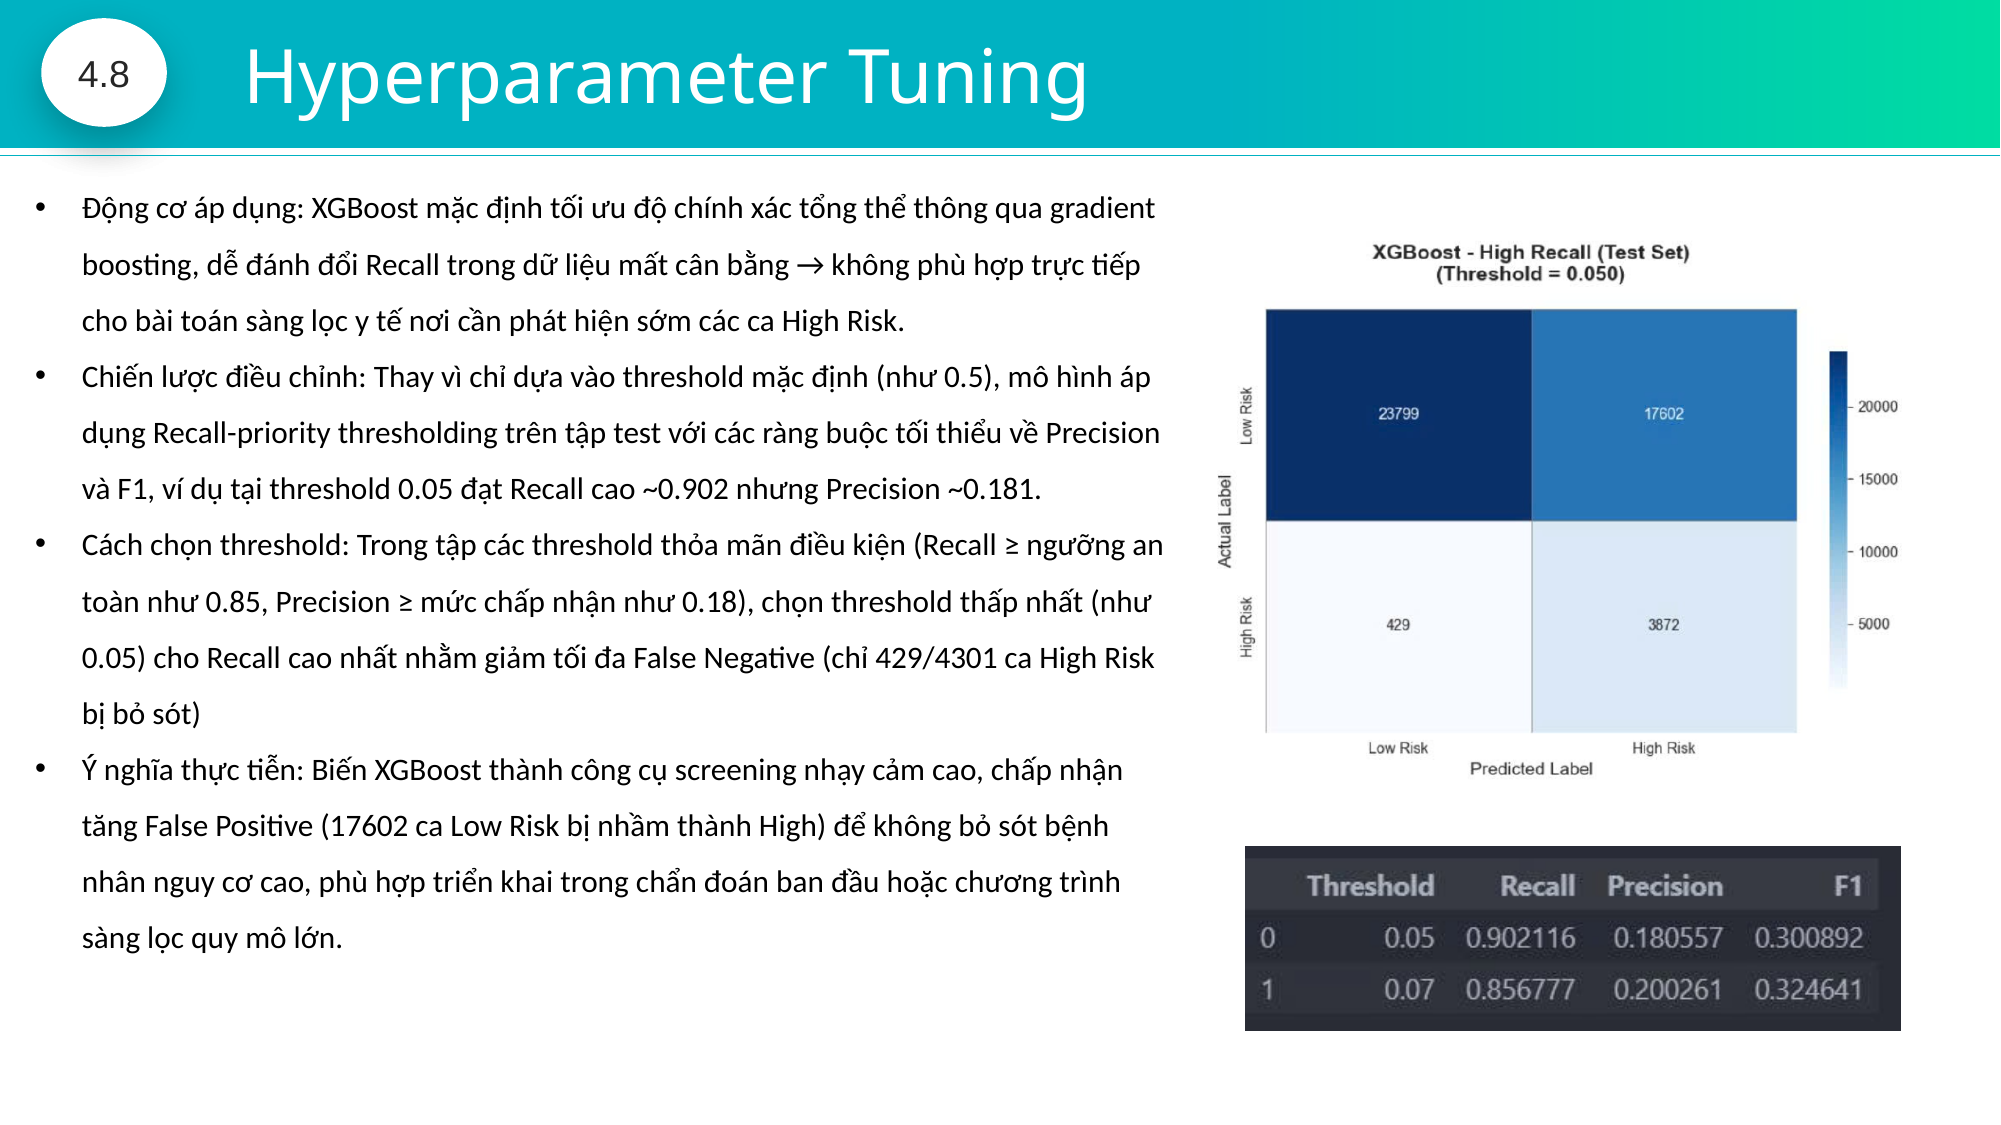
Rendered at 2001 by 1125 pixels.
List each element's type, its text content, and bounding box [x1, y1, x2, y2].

text_box Động cơ áp dụng: XGBoost mặc định tối ưu độ chính xác tổng thể thông qua gradient boosting, dễ đánh đổi Recall trong dữ liệu mất cân bằng → không phù hợp trực tiếp cho bài toán sàng lọc y tế nơi cần phát hiện sớm các ca High Risk. Chiến lược điều chỉnh: Thay vì chỉ dựa vào threshold mặc định (như 0.5), mô hình áp dụng Recall-priority thresholding trên tập test với các ràng buộc tối thiểu về Precision và F1, ví dụ tại threshold 0.05 đạt Recall cao ~0.902 nhưng Precision ~0.181. Cách chọn threshold: Trong tập các threshold thỏa mãn điều kiện (Recall ≥ ngưỡng an toàn như 0.85, Precision ≥ mức chấp nhận như 0.18), chọn threshold thấp nhất (như 0.05) cho Recall cao nhất nhằm giảm tối đa False Negative (chỉ 429/4301 ca High Risk bị bỏ sót) Ý nghĩa thực tiễn: Biến XGBoost thành công cụ screening nhạy cảm cao, chấp nhận tăng False Positive (17602 ca Low Risk bị nhầm thành High) để không bỏ sót bệnh nhân nguy cơ cao, phù hợp triển khai trong chẩn đoán ban đầu hoặc chương trình sàng lọc quy mô lớn. [20, 161, 1190, 963]
text_box Hyperparameter Tuning [209, 20, 1257, 126]
picture [1245, 846, 1901, 1031]
text_box [75, 26, 126, 77]
text_box [0, 0, 2000, 149]
picture [1210, 234, 1902, 786]
text_box 4.8 [40, 17, 168, 128]
